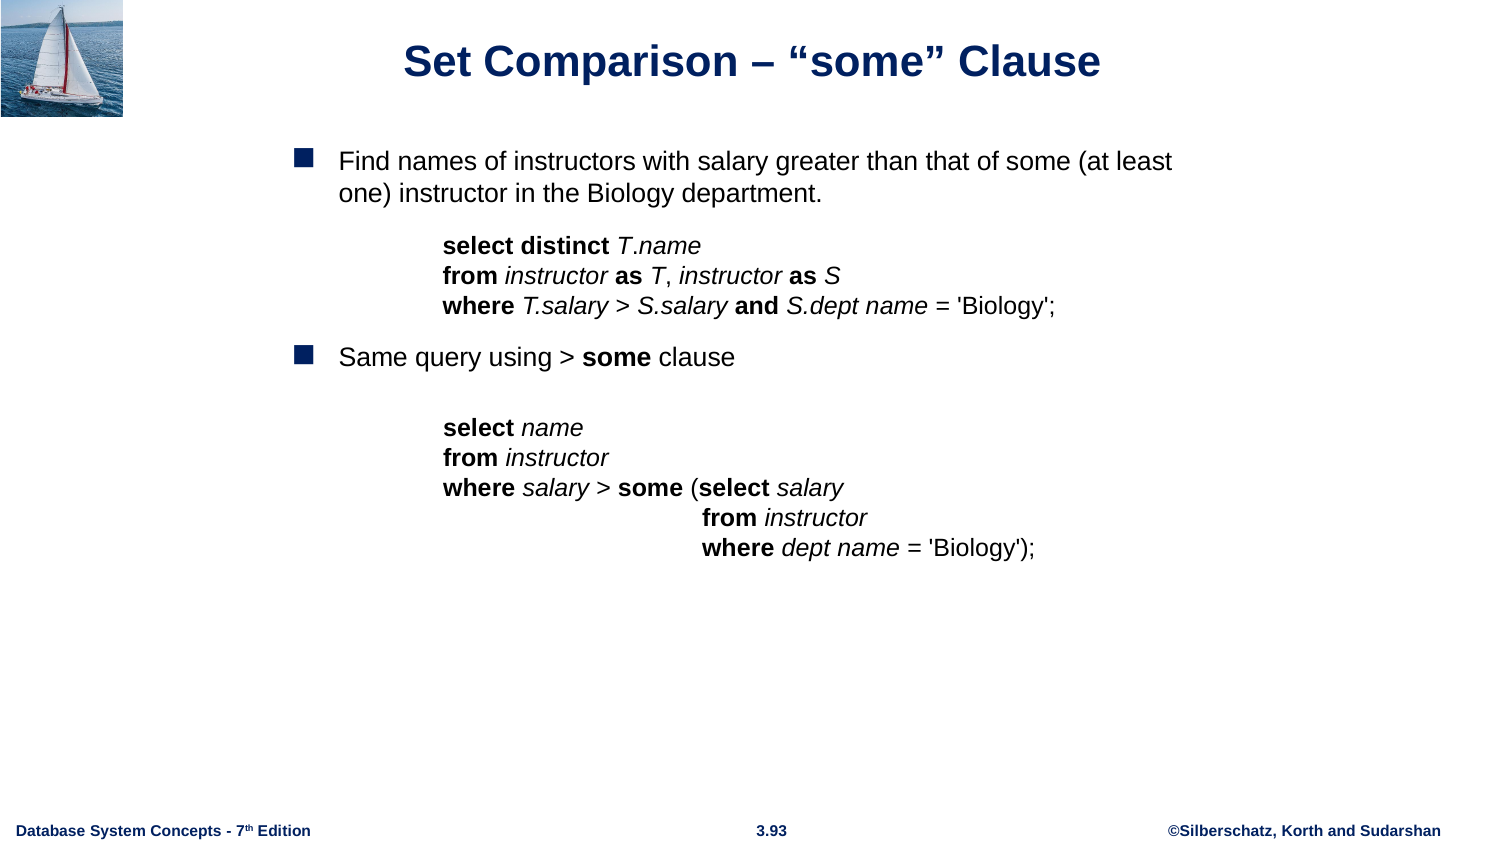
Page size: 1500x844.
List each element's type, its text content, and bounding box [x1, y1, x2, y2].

title Set Comparison – “some” Clause [255, 17, 1250, 93]
picture [0, 0, 123, 117]
list Find names of instructors with salary greater than that of some (at least one) instructor in the Biology department. Same query using > some clause [281, 136, 1190, 654]
text_box select distinct T.name from instructor as T, instructor as S where T.salary > S.salary and S.dept name = 'Biology'; [427, 222, 1077, 327]
text_box select name from instructor where salary > some (select salary from instructor where dept name = 'Biology'); [428, 404, 1125, 569]
